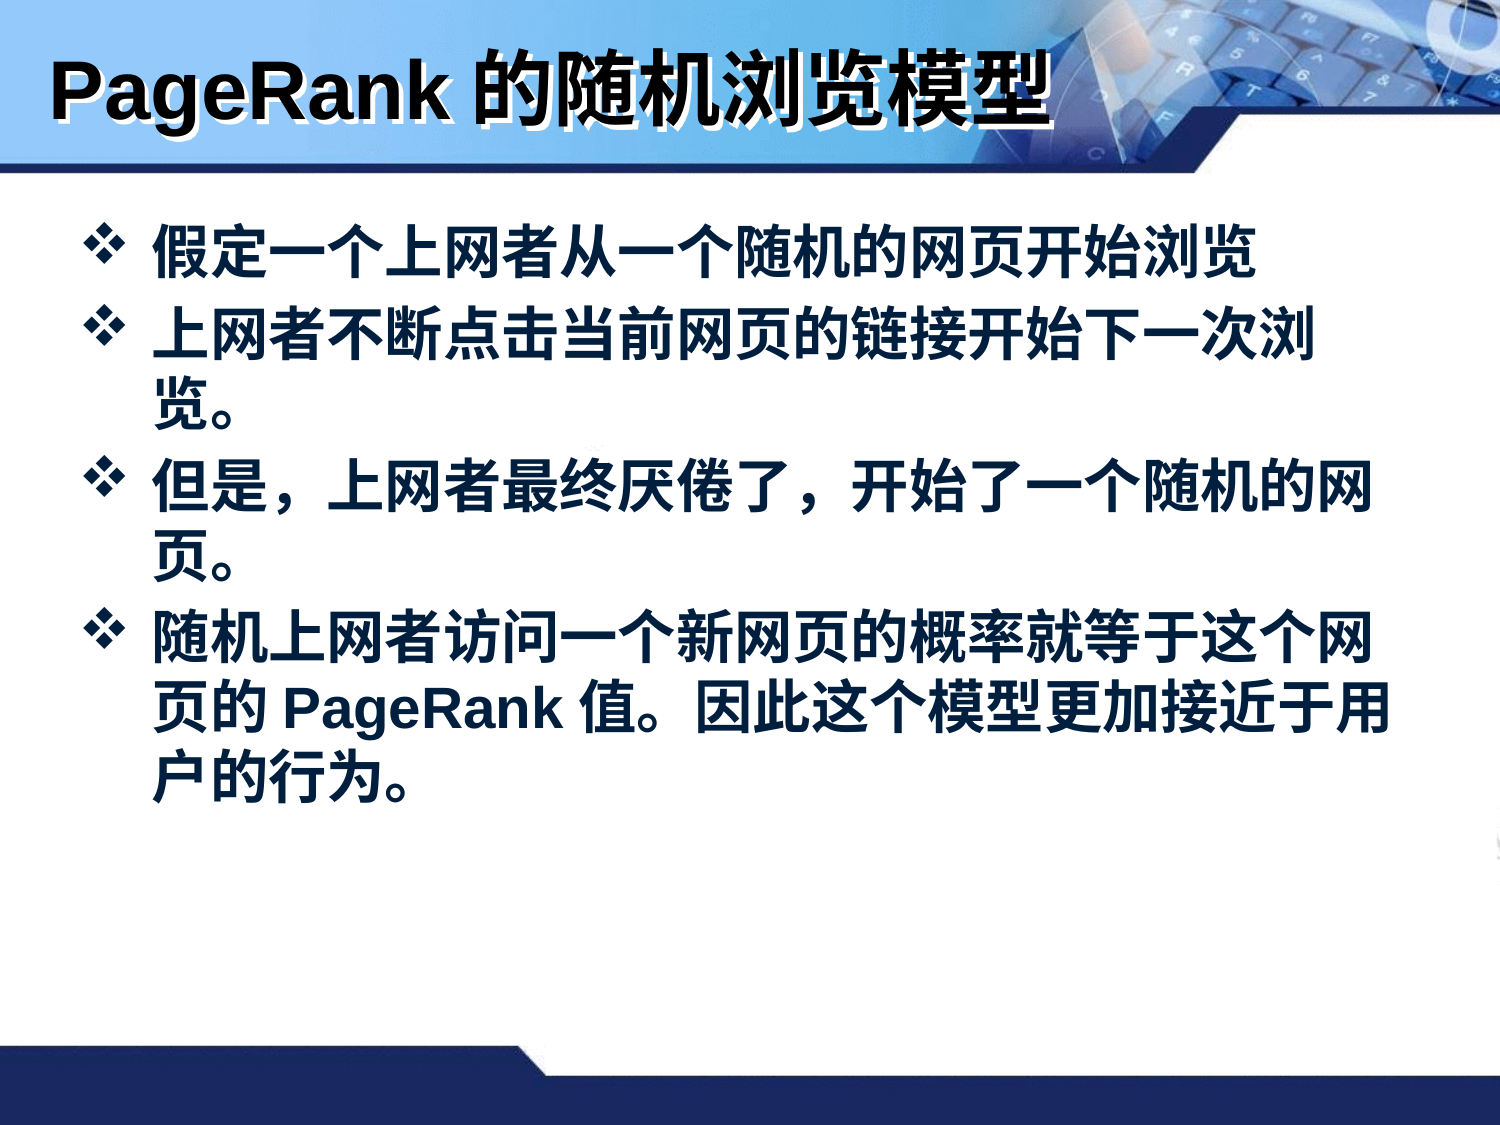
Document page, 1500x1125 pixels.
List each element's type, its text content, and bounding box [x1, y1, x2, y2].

picture [0, 0, 1500, 1125]
list 假定一个上网者从一个随机的网页开始浏览 上网者不断点击当前网页的链接开始下一次浏览。 但是，上网者最终厌倦了，开始了一个随机的网页。 随机上网者访问一个新网页的概率就等于这个网页的PageRank值。因此这个模型更加接近于用户的行为。 [63, 207, 1430, 1036]
title PageRank的随机浏览模型 [33, 23, 1408, 150]
